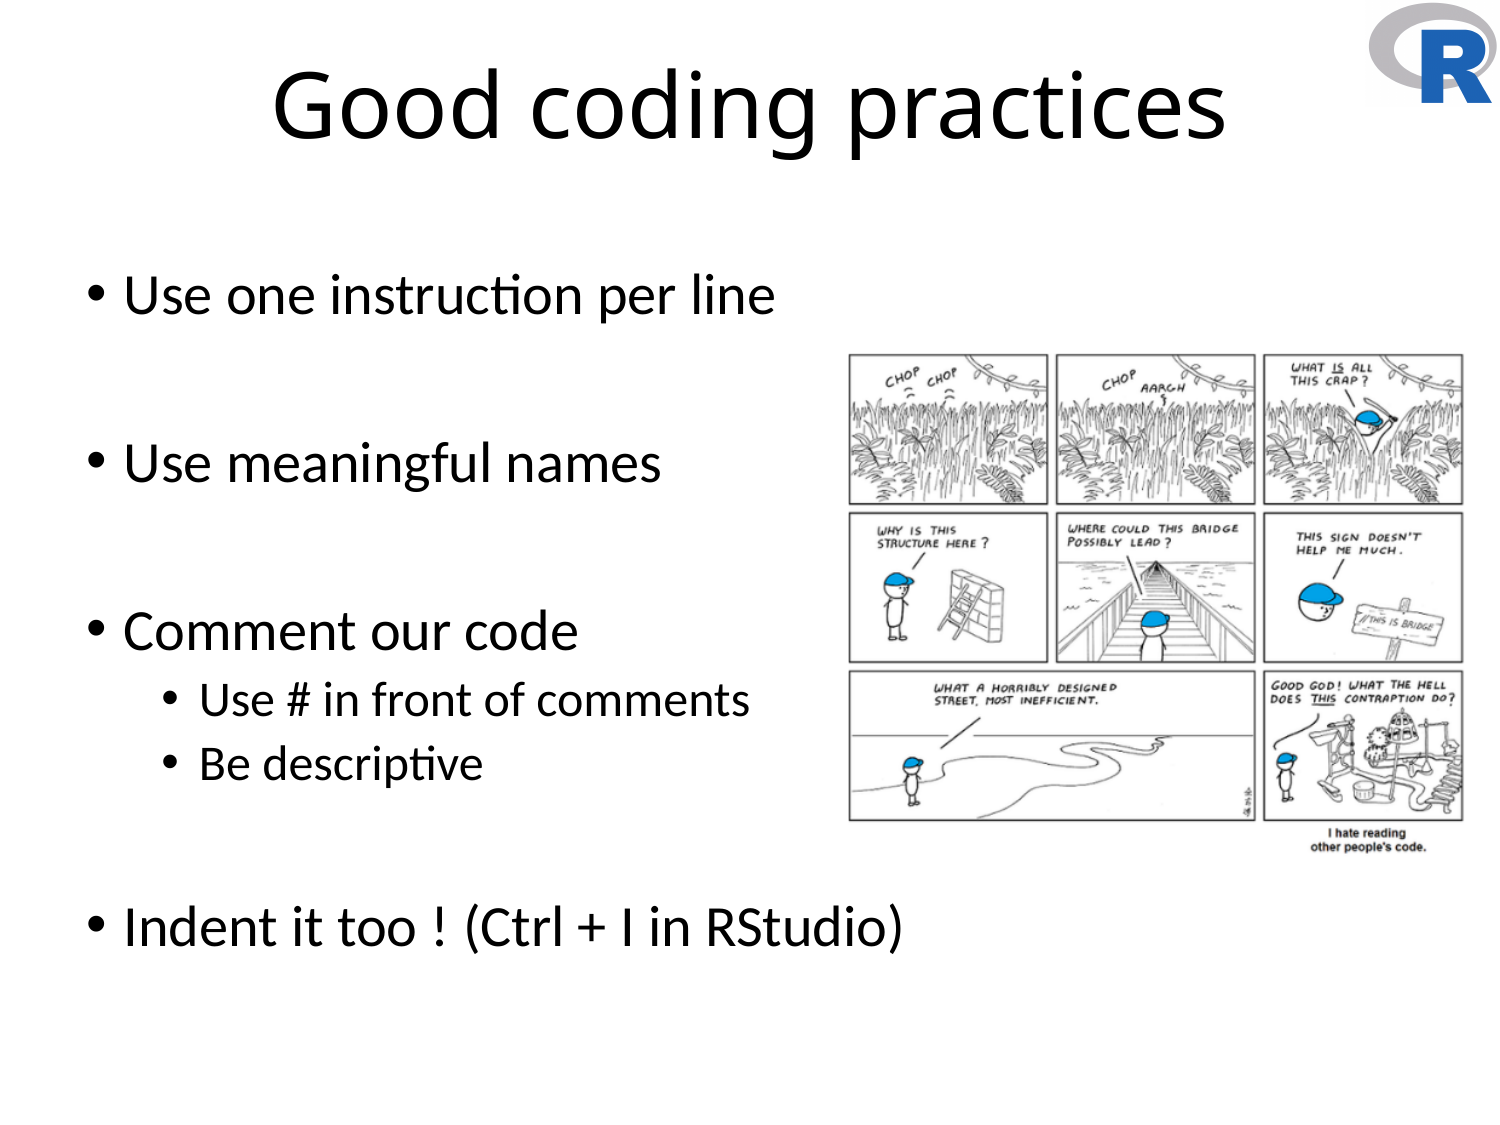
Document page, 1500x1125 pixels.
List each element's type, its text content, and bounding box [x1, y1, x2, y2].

list Use one instruction per line Use meaningful names Comment our code Use # in front of comments Be descriptive Indent it too ! (Ctrl + I in RStudio) [71, 256, 1366, 971]
title Good coding practices [0, 0, 1500, 218]
picture [1365, 0, 1500, 107]
picture [848, 353, 1465, 861]
